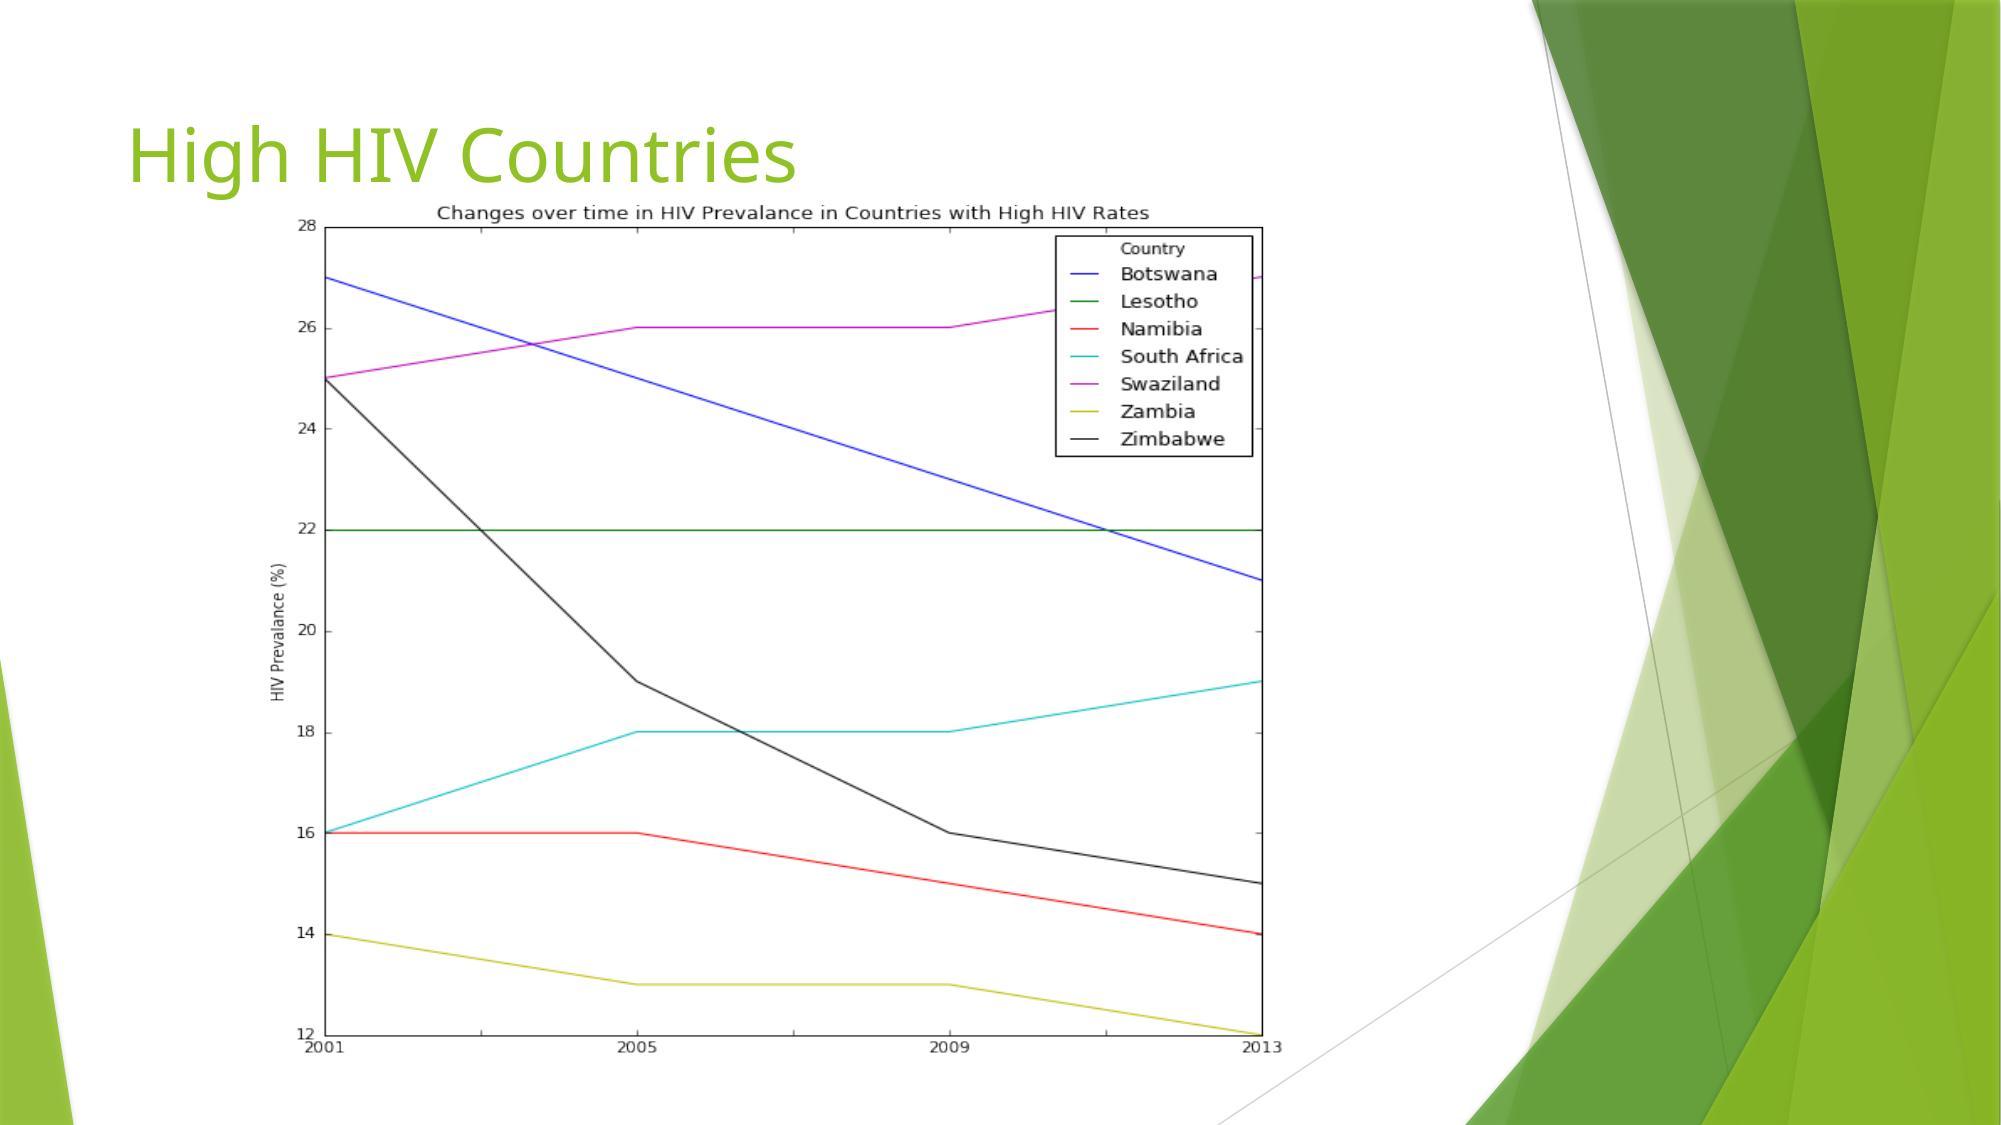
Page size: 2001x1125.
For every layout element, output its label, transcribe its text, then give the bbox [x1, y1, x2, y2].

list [258, 194, 1294, 1067]
title High HIV Countries [111, 99, 1522, 317]
